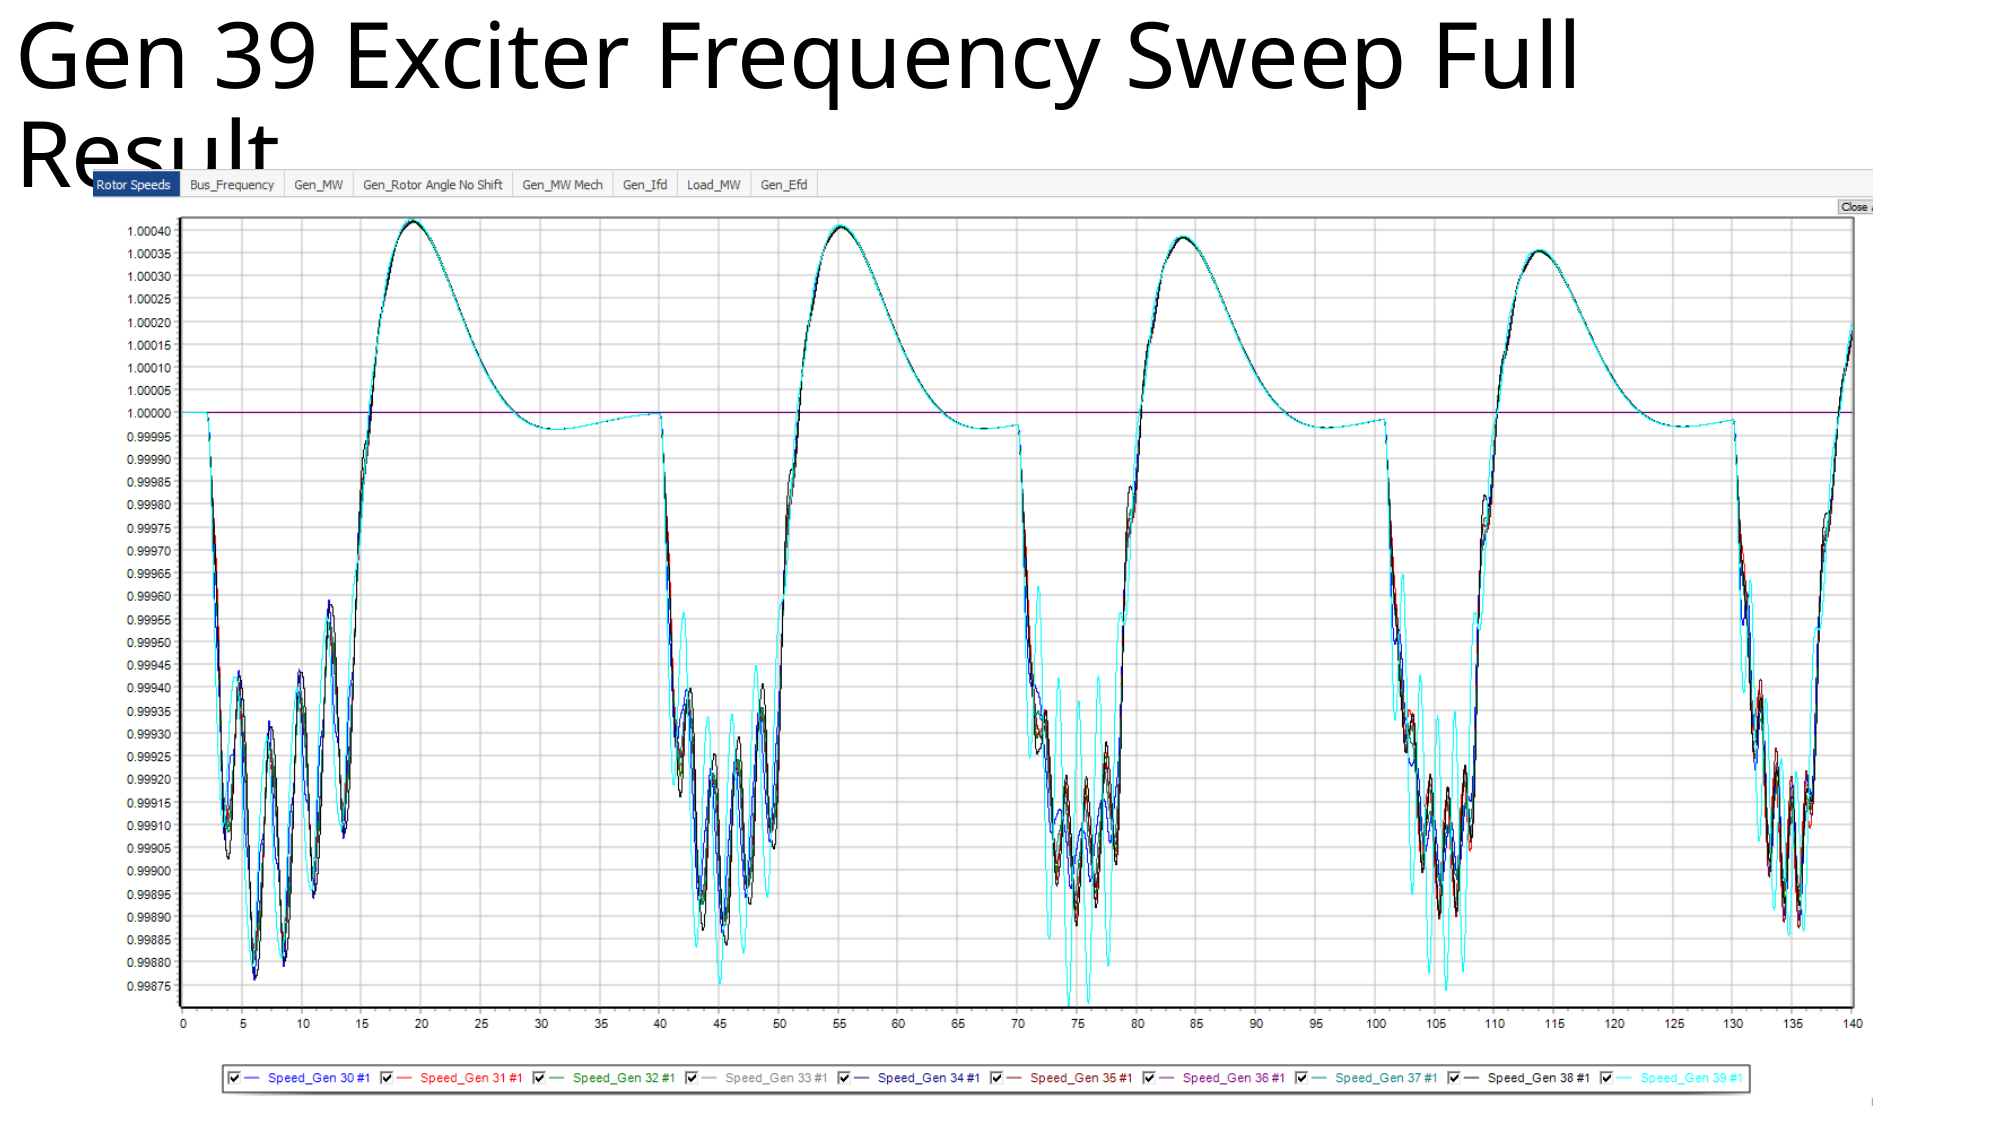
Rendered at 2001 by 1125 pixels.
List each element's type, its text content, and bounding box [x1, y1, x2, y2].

picture [93, 169, 1873, 1107]
title Gen 39 Exciter Frequency Sweep Full Result [0, 0, 1725, 218]
